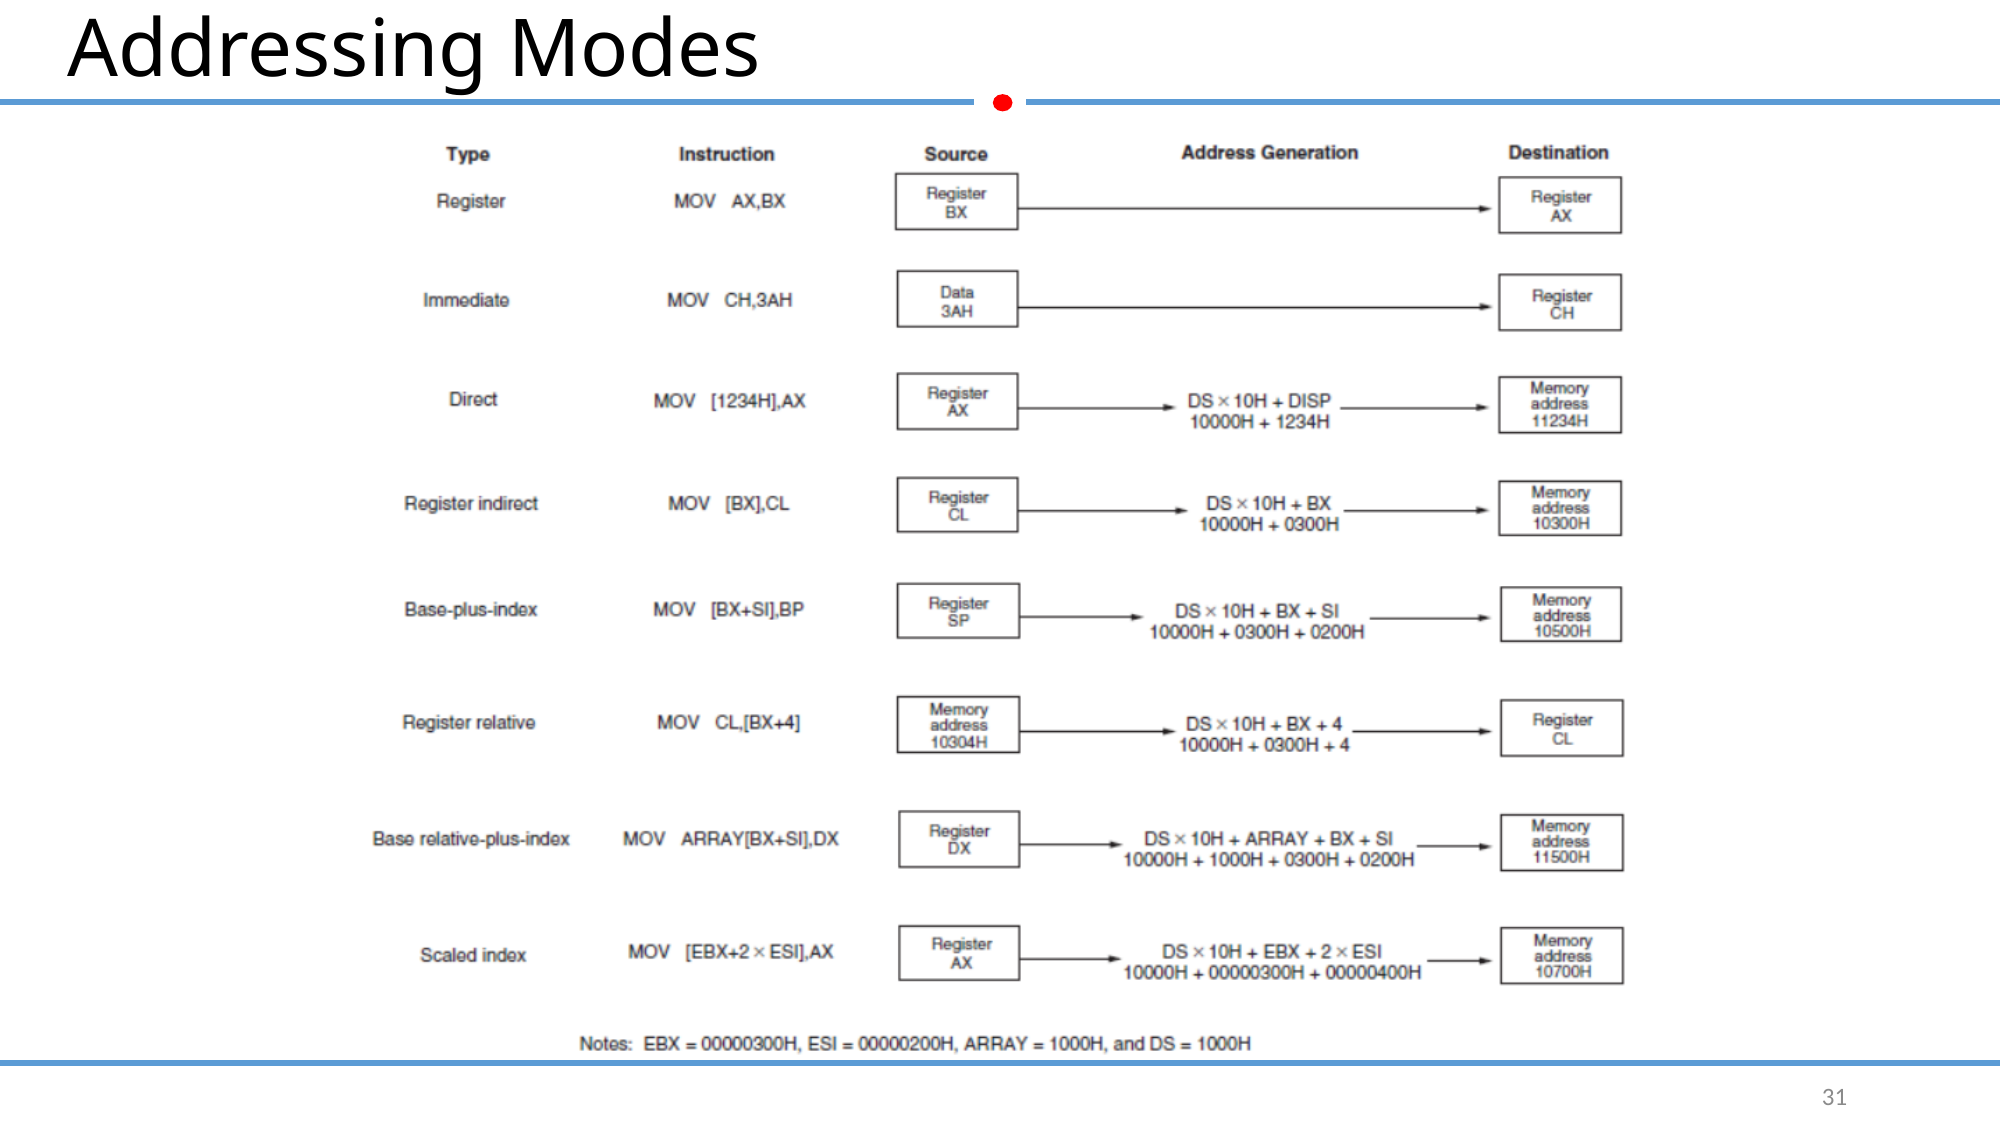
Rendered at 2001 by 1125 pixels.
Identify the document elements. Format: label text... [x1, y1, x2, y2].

slide_number 31 [1412, 1065, 1863, 1125]
picture [371, 136, 1633, 1055]
title Addressing Modes [52, 0, 1955, 102]
